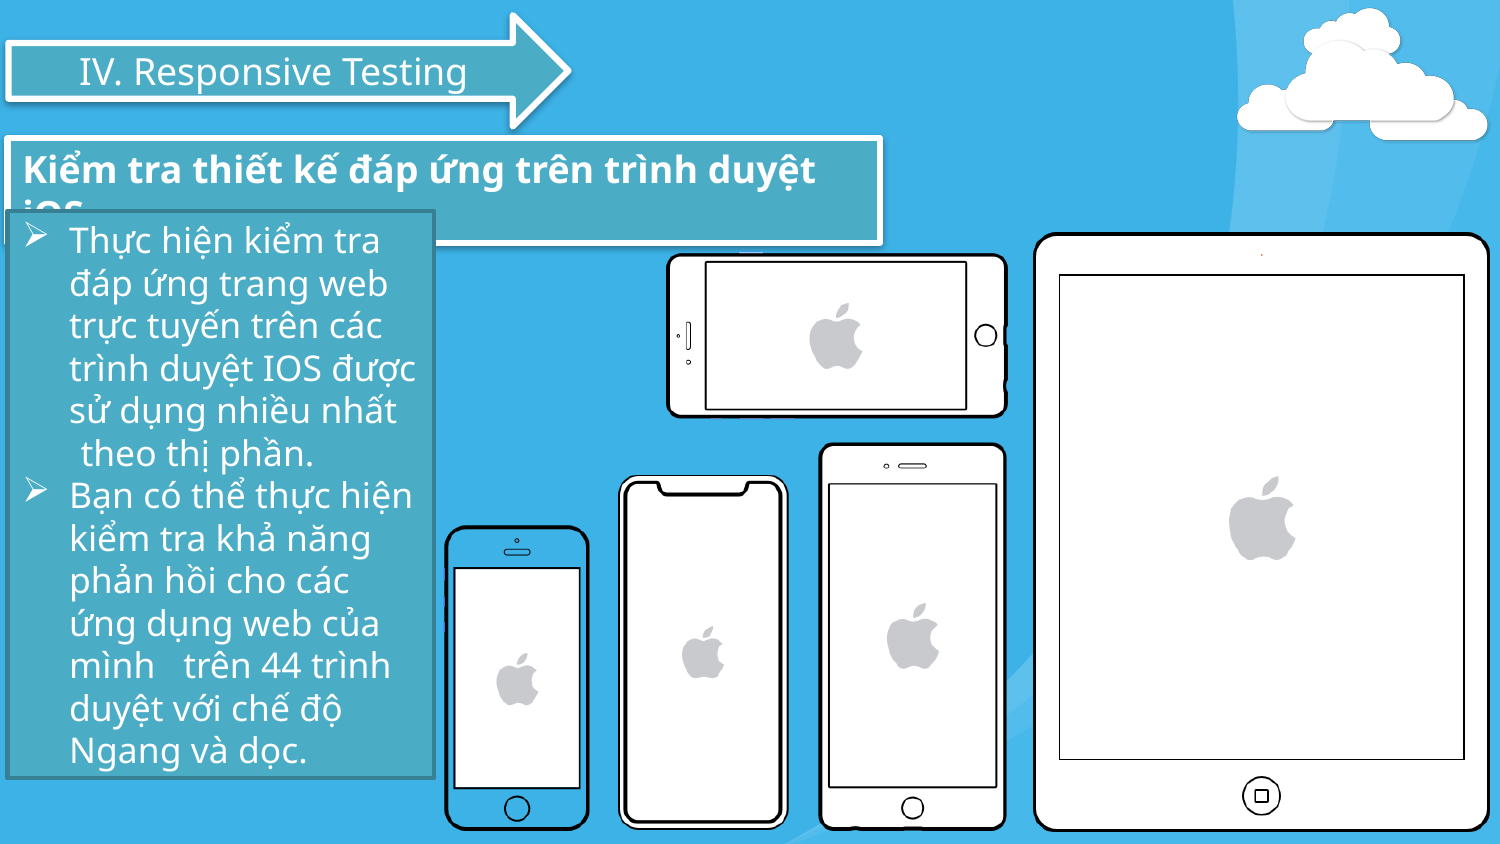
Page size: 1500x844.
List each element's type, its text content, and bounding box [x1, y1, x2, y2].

text_box Kiểm tra thiết kế đáp ứng trên trình duyệt iOS [4, 135, 883, 246]
text_box Thực hiện kiểm tra đáp ứng trang web trực tuyến trên các - trình duyệt IOS được sử dụng nhiều nhất -theo thị phần. Bạn có thể thực hiện kiểm tra khả năng phản hồi cho các ứng dụng web của mình trên 44 trình duyệt với chế độ Ngang và dọc. [5, 209, 436, 780]
text_box IV. Responsive Testing [5, 12, 572, 130]
picture [0, 0, 1500, 844]
